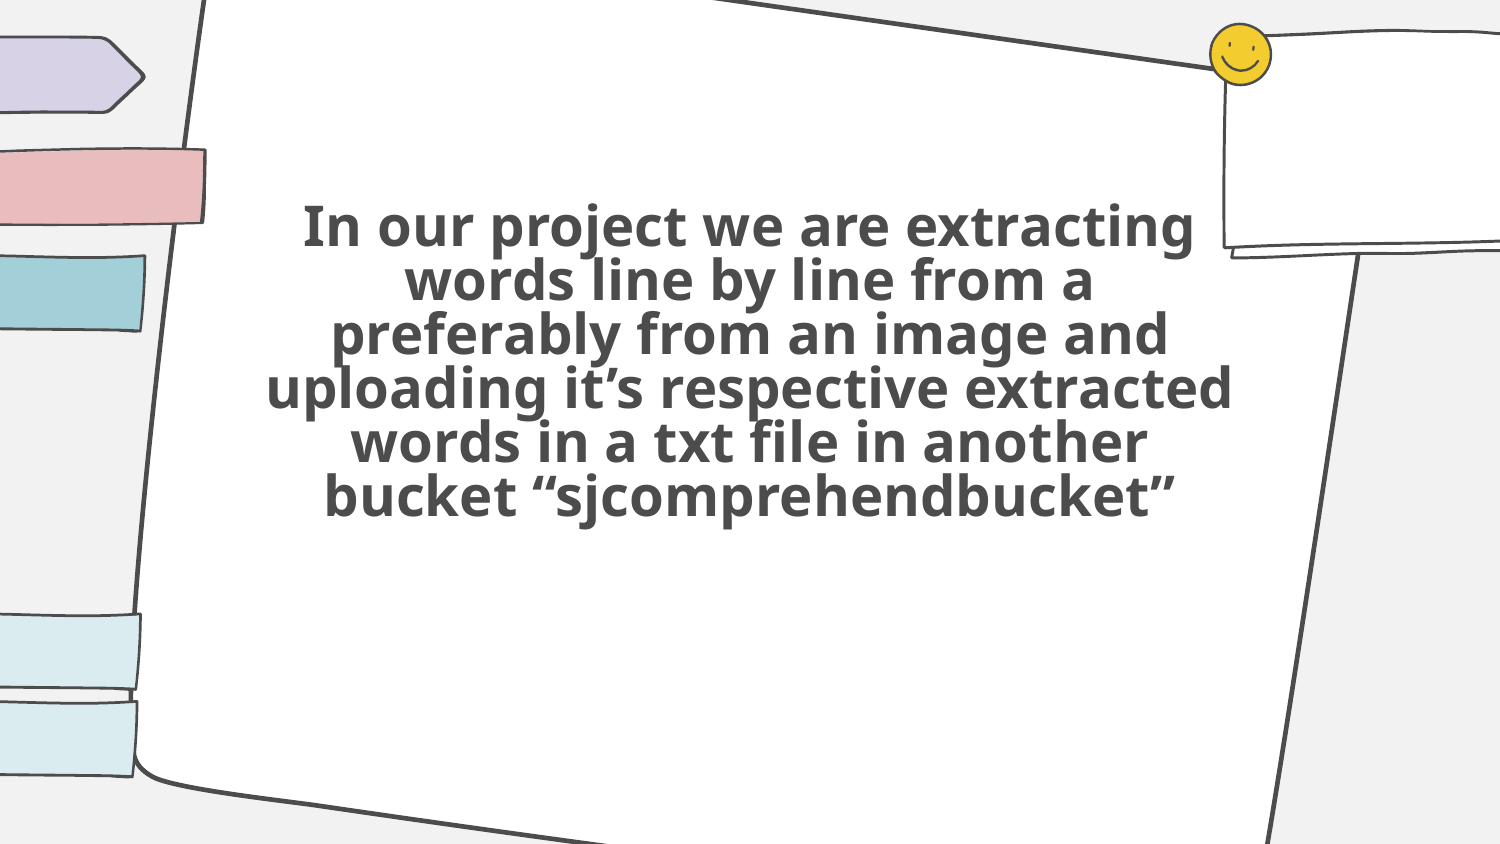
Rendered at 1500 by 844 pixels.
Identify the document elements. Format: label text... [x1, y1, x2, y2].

title In our project we are extracting words line by line from a preferably from an image and uploading it’s respective extracted words in a txt file in another bucket “sjcomprehendbucket” [248, 120, 1252, 225]
